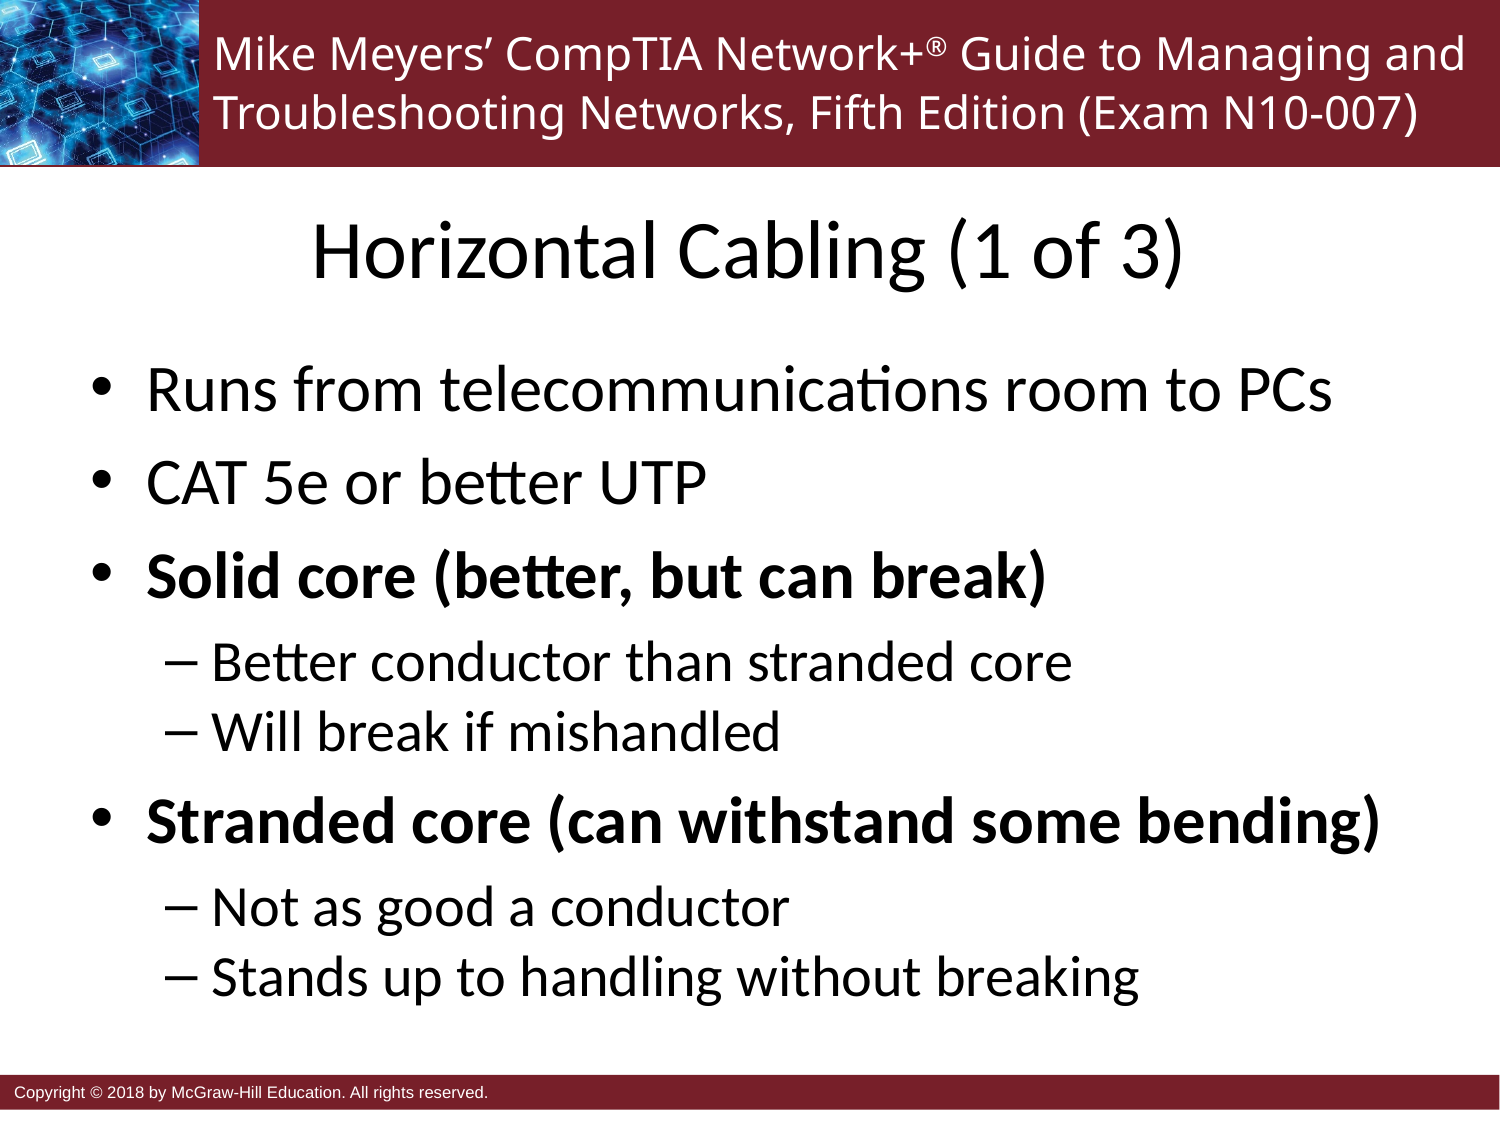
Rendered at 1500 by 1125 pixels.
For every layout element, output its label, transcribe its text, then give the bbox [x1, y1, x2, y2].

list Runs from telecommunications room to PCs CAT 5e or better UTP Solid core (better, but can break) Better conductor than stranded core Will break if mishandled Stranded core (can withstand some bending) Not as good a conductor Stands up to handling without breaking [75, 337, 1425, 1038]
title Horizontal Cabling (1 of 3) [75, 187, 1425, 337]
picture [0, 0, 199, 165]
